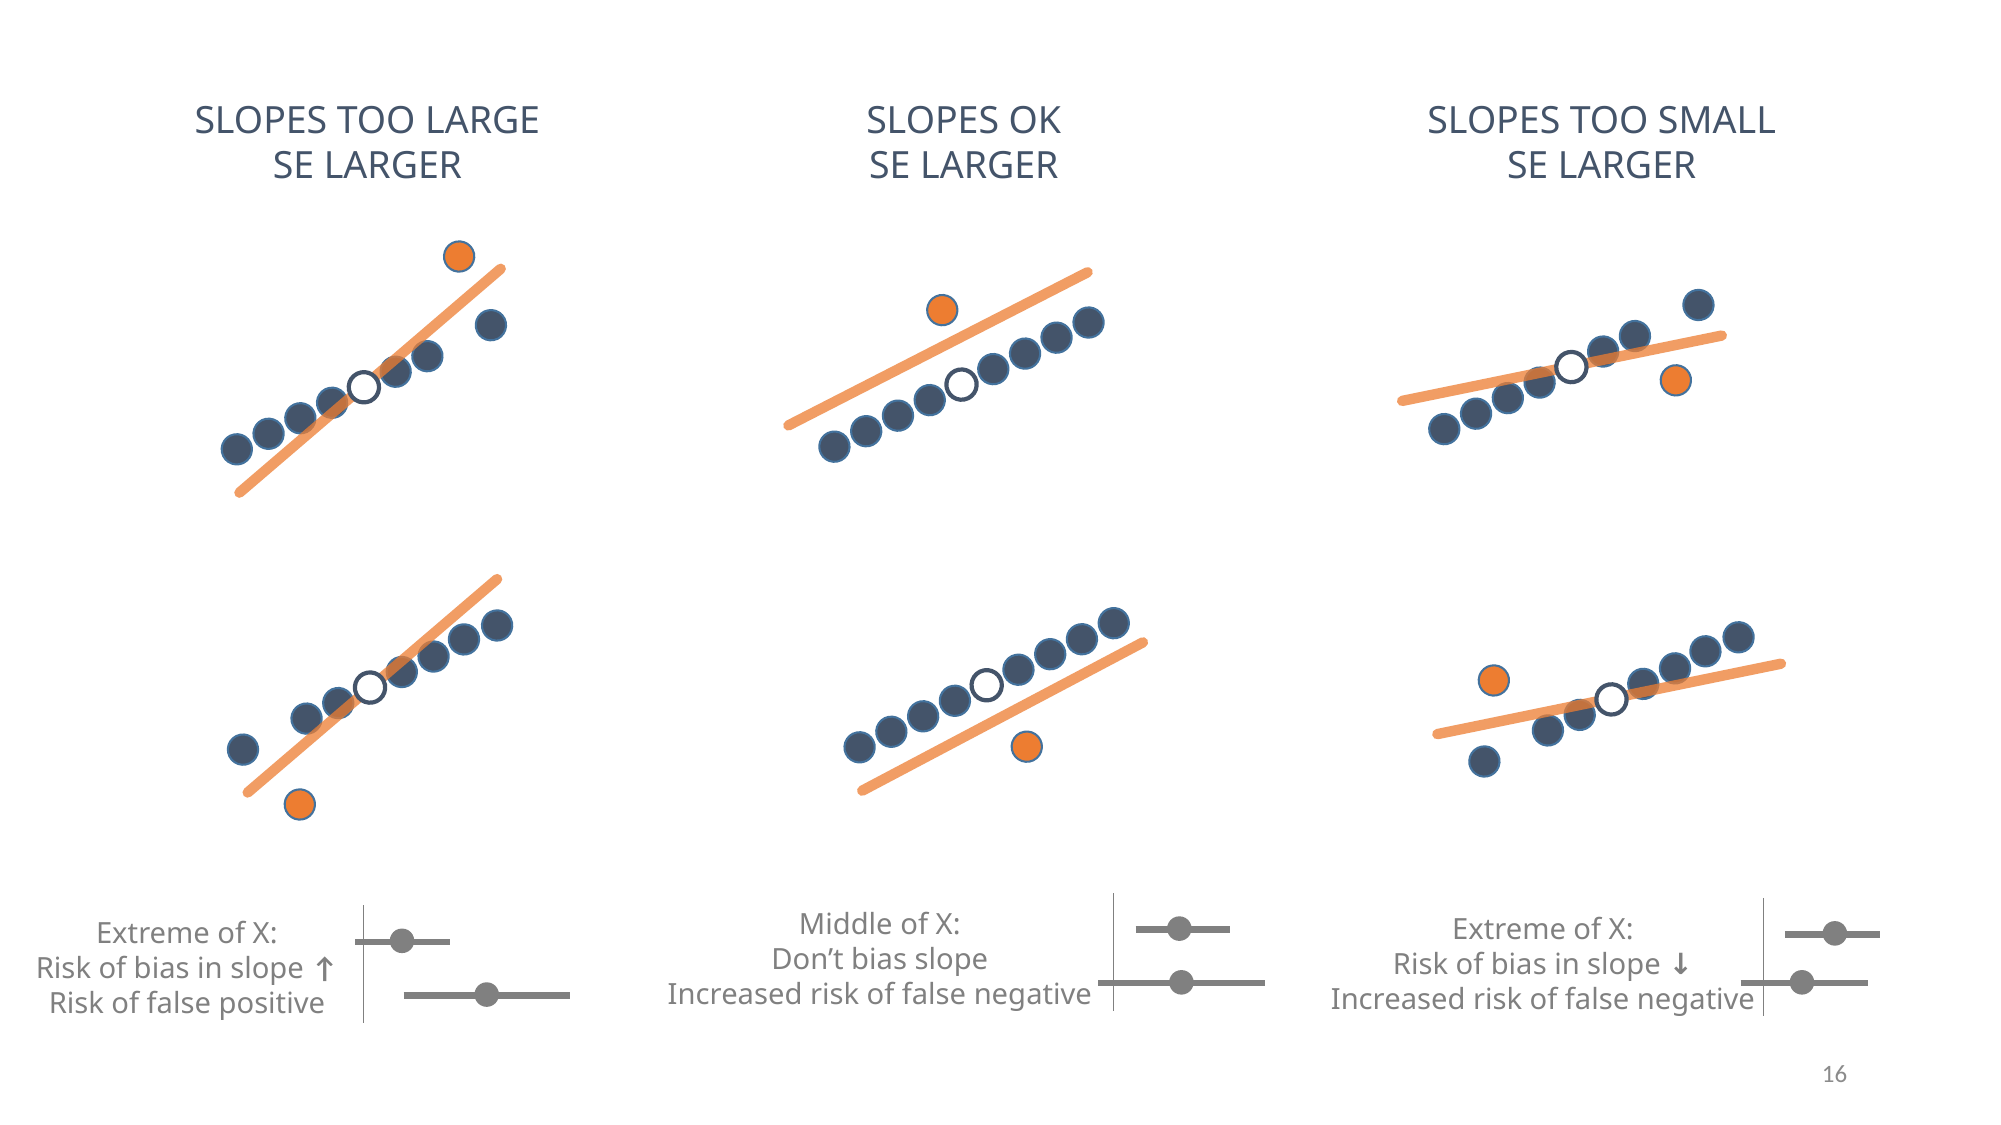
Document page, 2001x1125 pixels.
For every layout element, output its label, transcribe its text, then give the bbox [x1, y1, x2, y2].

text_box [788, 272, 1104, 462]
text_box [1789, 970, 1815, 983]
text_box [1098, 892, 1265, 1011]
text_box [1822, 935, 1847, 946]
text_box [355, 905, 571, 1024]
text_box Slopes too large SE larger [53, 88, 649, 194]
text_box Slopes too small SE larger [1287, 88, 1916, 194]
slide_number 16 [1412, 1042, 1863, 1103]
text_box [221, 241, 507, 493]
text_box [1789, 984, 1815, 995]
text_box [844, 607, 1143, 791]
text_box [1437, 622, 1781, 777]
text_box Middle of X: Don’t bias slope Increased risk of false negative [652, 897, 1107, 1018]
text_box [227, 579, 513, 820]
text_box Extreme of X: Risk of bias in slope ↑ Risk of false positive [21, 907, 353, 1027]
text_box [1822, 921, 1848, 934]
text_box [1402, 289, 1722, 445]
text_box Extreme of X: Risk of bias in slope ↓ Increased risk of false negative [1315, 902, 1770, 1023]
text_box Slopes ok SE larger [649, 88, 1278, 194]
